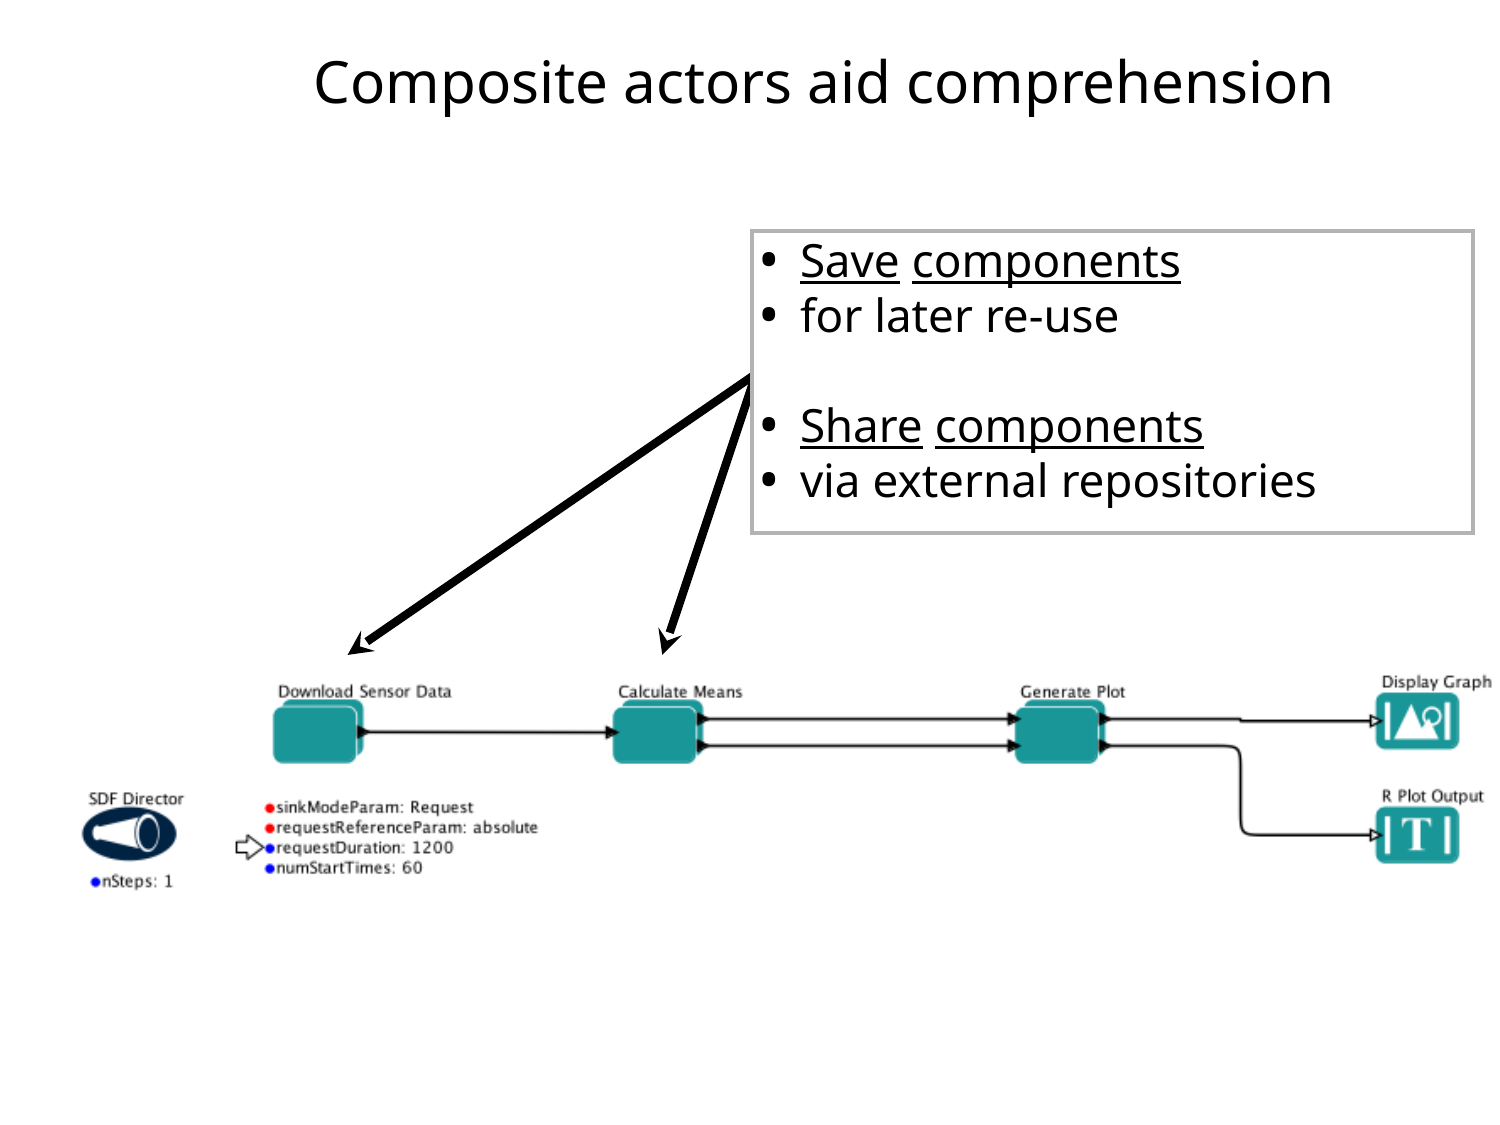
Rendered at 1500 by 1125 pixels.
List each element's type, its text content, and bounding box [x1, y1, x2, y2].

title Composite actors aid comprehension [199, 0, 1456, 160]
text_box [347, 230, 1474, 656]
picture [67, 653, 1500, 913]
